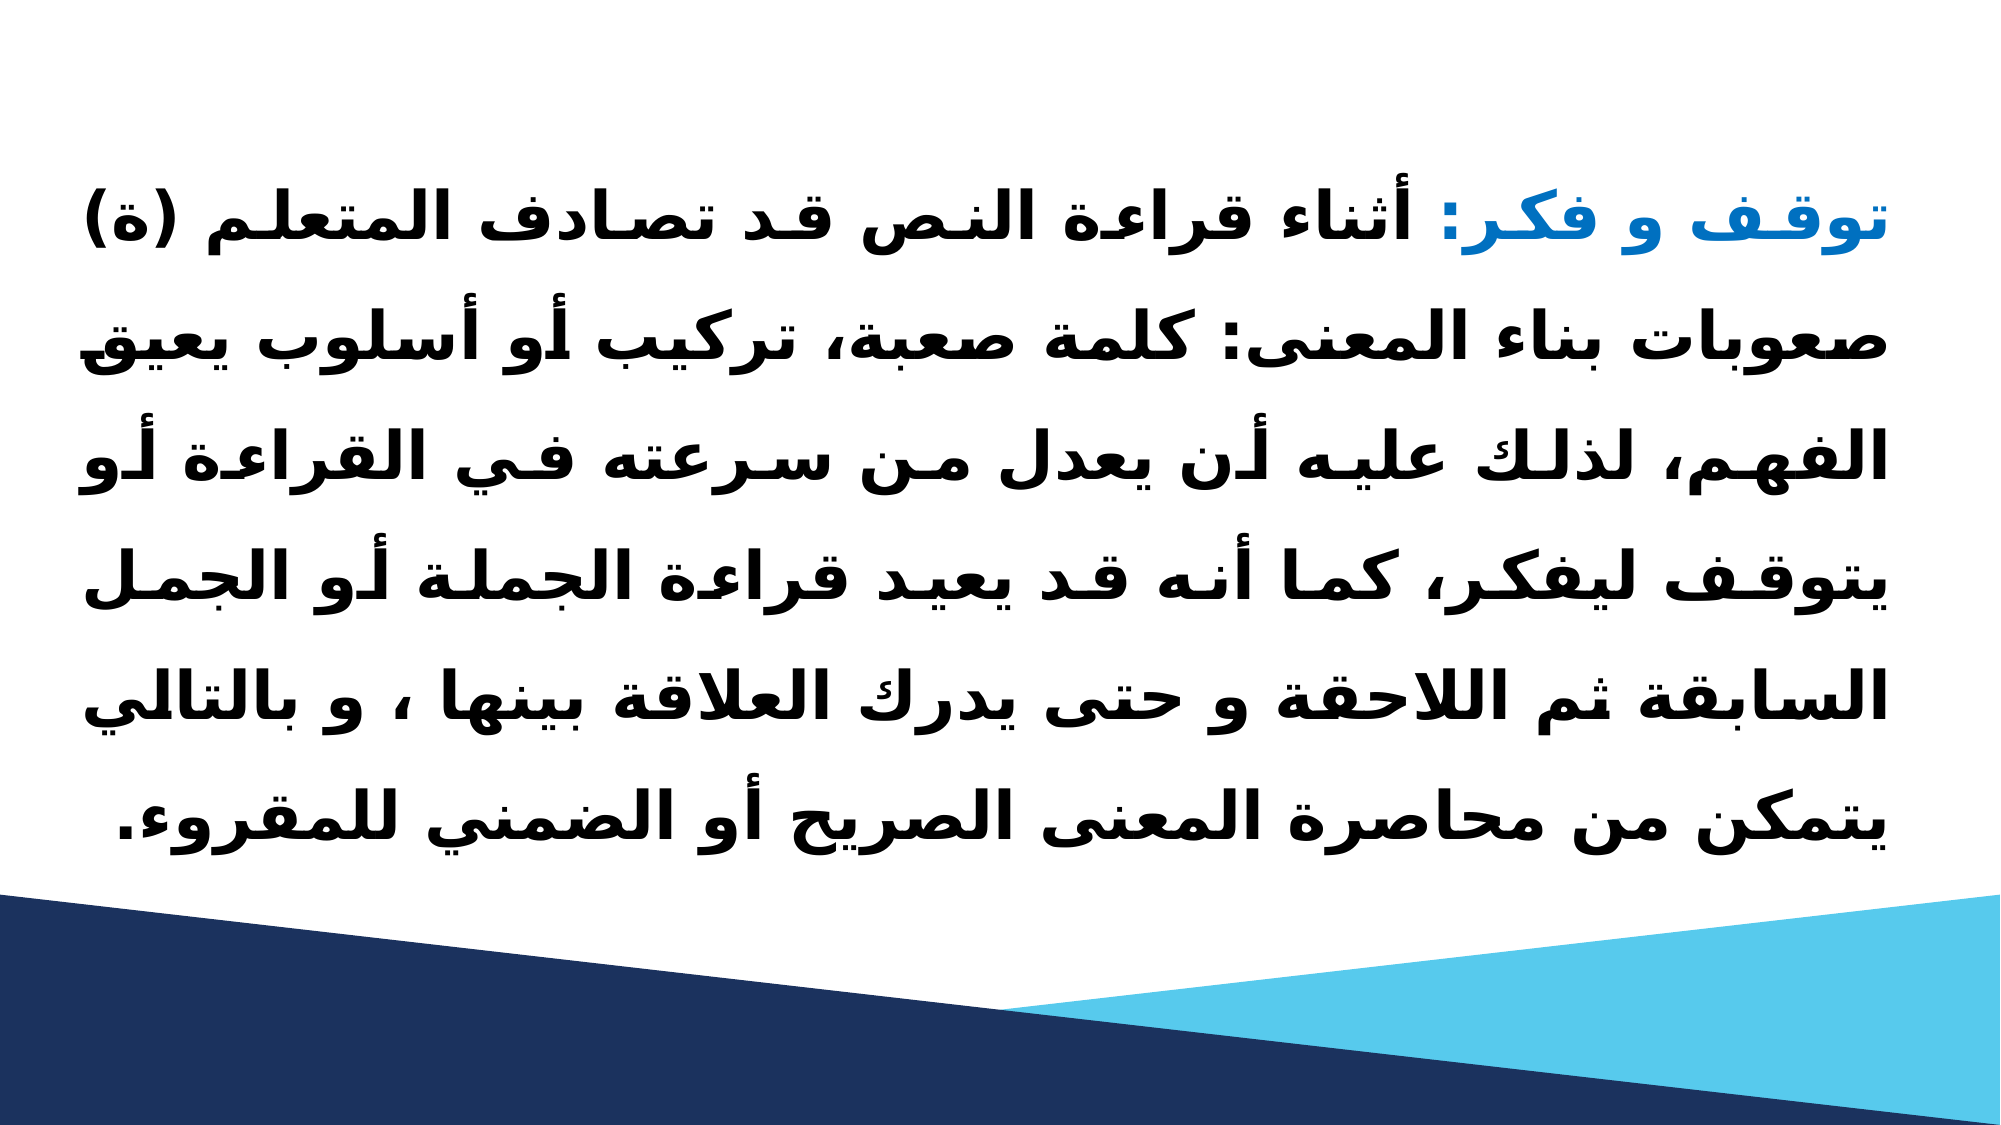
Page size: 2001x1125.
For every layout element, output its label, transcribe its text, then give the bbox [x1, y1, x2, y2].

text_box [0, 894, 2000, 1125]
text_box توقف و فكر: أثناء قراءة النص قد تصادف المتعلم (ة) صعوبات بناء المعنى: كلمة صعبة، تركيب أو أسلوب يعيق الفهم، لذلك عليه أن يعدل من سرعته في القراءة أو يتوقف ليفكر، كما أنه قد يعيد قراءة الجملة أو الجمل السابقة ثم اللاحقة و حتى يدرك العلاقة بينها ، و بالتالي يتمكن من محاصرة المعنى الصريح أو الضمني للمقروء. [72, 132, 1928, 853]
text_box [1002, 894, 2000, 1124]
